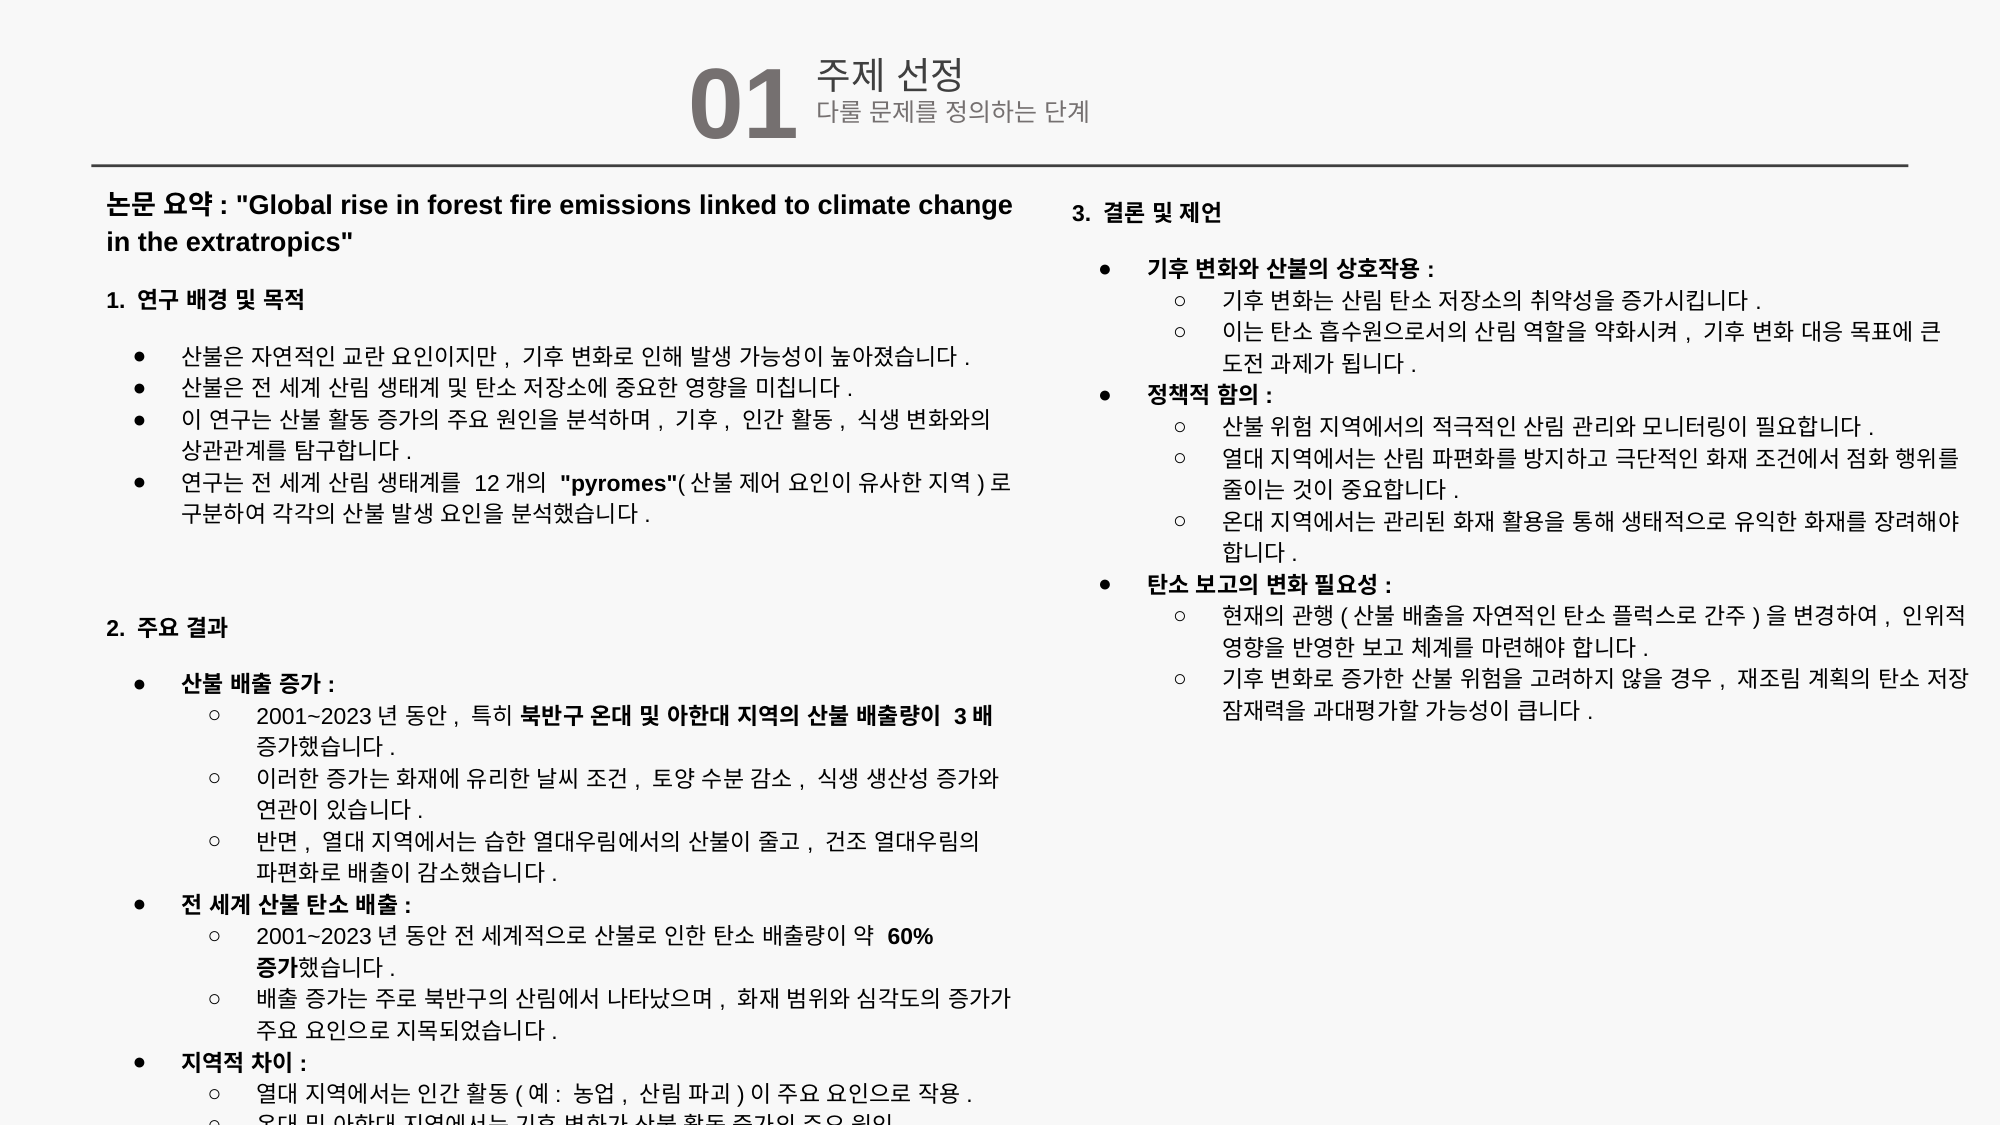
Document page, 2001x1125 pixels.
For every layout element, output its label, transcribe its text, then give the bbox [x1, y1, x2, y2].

text_box [1330, 164, 1909, 168]
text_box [673, 30, 1327, 168]
text_box [91, 164, 668, 168]
text_box 논문 요약: "Global rise in forest fire emissions linked to climate change in the extratropics" 1. 연구 배경 및 목적 산불은 자연적인 교란 요인이지만, 기후 변화로 인해 발생 가능성이 높아졌습니다. 산불은 전 세계 산림 생태계 및 탄소 저장소에 중요한 영향을 미칩니다. 이 연구는 산불 활동 증가의 주요 원인을 분석하며, 기후, 인간 활동, 식생 변화와의 상관관계를 탐구합니다. 연구는 전 세계 산림 생태계를 12개의 "pyromes"(산불 제어 요인이 유사한 지역)로 구분하여 각각의 산불 발생 요인을 분석했습니다. 2. 주요 결과 산불 배출 증가: 2001~2023년 동안, 특히 북반구 온대 및 아한대 지역의 산불 배출량이 3배 증가했습니다. 이러한 증가는 화재에 유리한 날씨 조건, 토양 수분 감소, 식생 생산성 증가와 연관이 있습니다. 반면, 열대 지역에서는 습한 열대우림에서의 산불이 줄고, 건조 열대우림의 파편화로 배출이 감소했습니다. 전 세계 산불 탄소 배출: 2001~2023년 동안 전 세계적으로 산불로 인한 탄소 배출량이 약 60% 증가했습니다. 배출 증가는 주로 북반구의 산림에서 나타났으며, 화재 범위와 심각도의 증가가 주요 요인으로 지목되었습니다. 지역적 차이: 열대 지역에서는 인간 활동(예: 농업, 산림 파괴)이 주요 요인으로 작용. 온대 및 아한대 지역에서는 기후 변화가 산불 활동 증가의 주요 원인 [91, 168, 1058, 1125]
text_box 3. 결론 및 제언 기후 변화와 산불의 상호작용: 기후 변화는 산림 탄소 저장소의 취약성을 증가시킵니다. 이는 탄소 흡수원으로서의 산림 역할을 약화시켜, 기후 변화 대응 목표에 큰 도전 과제가 됩니다. 정책적 함의: 산불 위험 지역에서의 적극적인 산림 관리와 모니터링이 필요합니다. 열대 지역에서는 산림 파편화를 방지하고 극단적인 화재 조건에서 점화 행위를 줄이는 것이 중요합니다. 온대 지역에서는 관리된 화재 활용을 통해 생태적으로 유익한 화재를 장려해야 합니다. 탄소 보고의 변화 필요성: 현재의 관행(산불 배출을 자연적인 탄소 플럭스로 간주)을 변경하여, 인위적 영향을 반영한 보고 체계를 마련해야 합니다. 기후 변화로 증가한 산불 위험을 고려하지 않을 경우, 재조림 계획의 탄소 저장 잠재력을 과대평가할 가능성이 큽니다. [1057, 179, 1991, 904]
